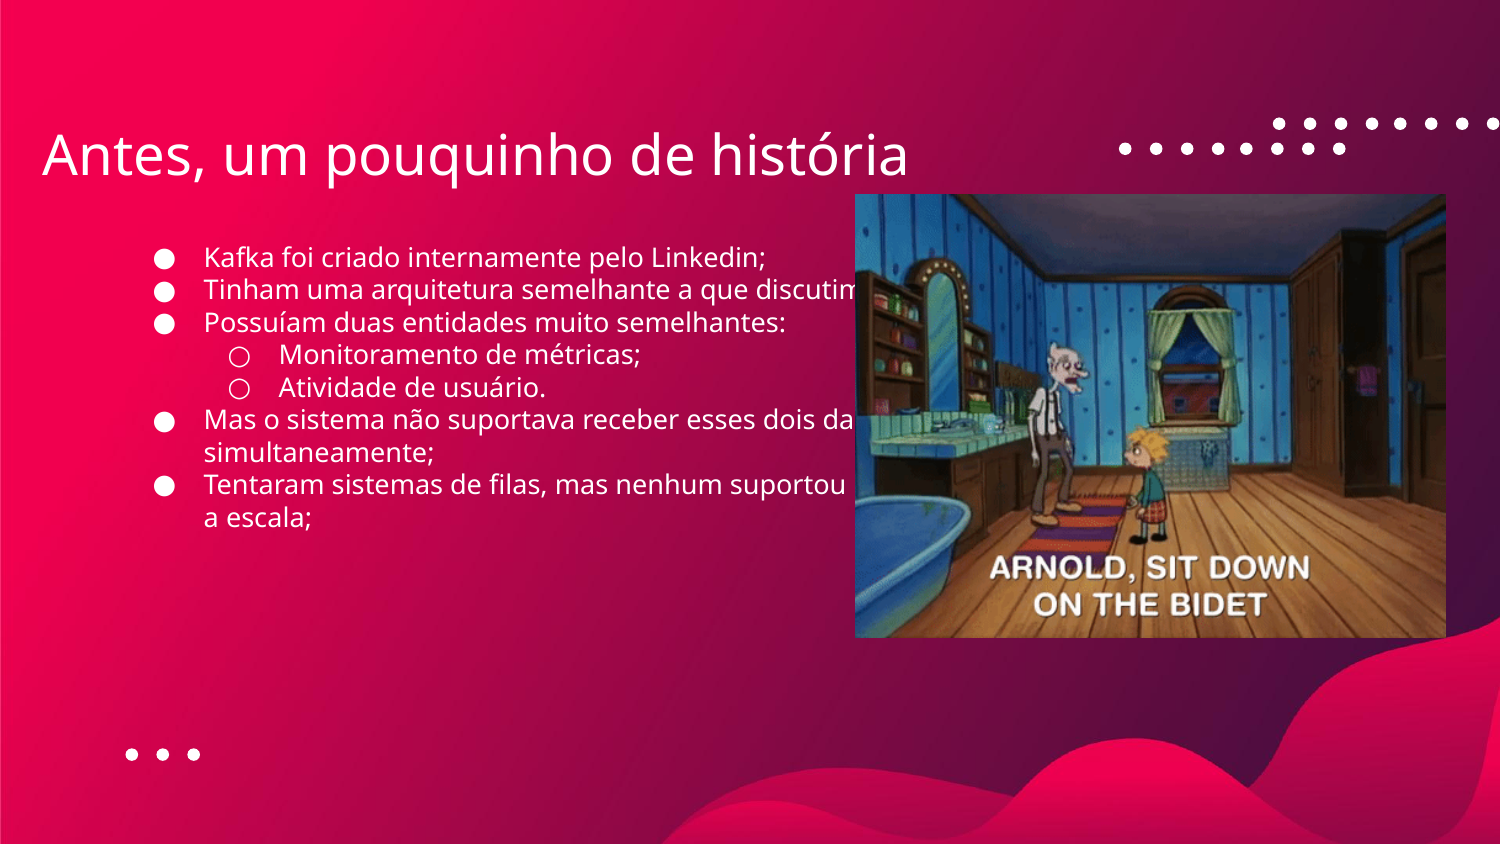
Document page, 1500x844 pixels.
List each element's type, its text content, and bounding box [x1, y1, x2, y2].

text_box [1240, 142, 1253, 156]
list Kafka foi criado internamente pelo Linkedin; Tinham uma arquitetura semelhante a que discutimos; Possuíam duas entidades muito semelhantes: Monitoramento de métricas; Atividade de usuário. Mas o sistema não suportava receber esses dois dados simultaneamente; Tentaram sistemas de filas, mas nenhum suportou a escala; [113, 225, 1340, 725]
text_box [1365, 117, 1379, 130]
text_box [1180, 142, 1194, 156]
text_box [1334, 117, 1348, 130]
text_box [1301, 142, 1315, 156]
text_box [1424, 117, 1438, 130]
text_box [1272, 117, 1286, 130]
text_box [1211, 142, 1225, 156]
picture [0, 0, 1500, 844]
text_box [1271, 142, 1284, 156]
text_box [1118, 142, 1132, 156]
text_box [1393, 117, 1407, 130]
text_box [1149, 142, 1163, 156]
text_box [1455, 117, 1469, 130]
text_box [125, 748, 201, 762]
text_box [1332, 142, 1346, 156]
text_box [1303, 117, 1317, 130]
title Antes, um pouquinho de história [27, 117, 1240, 222]
text_box [1486, 117, 1500, 130]
